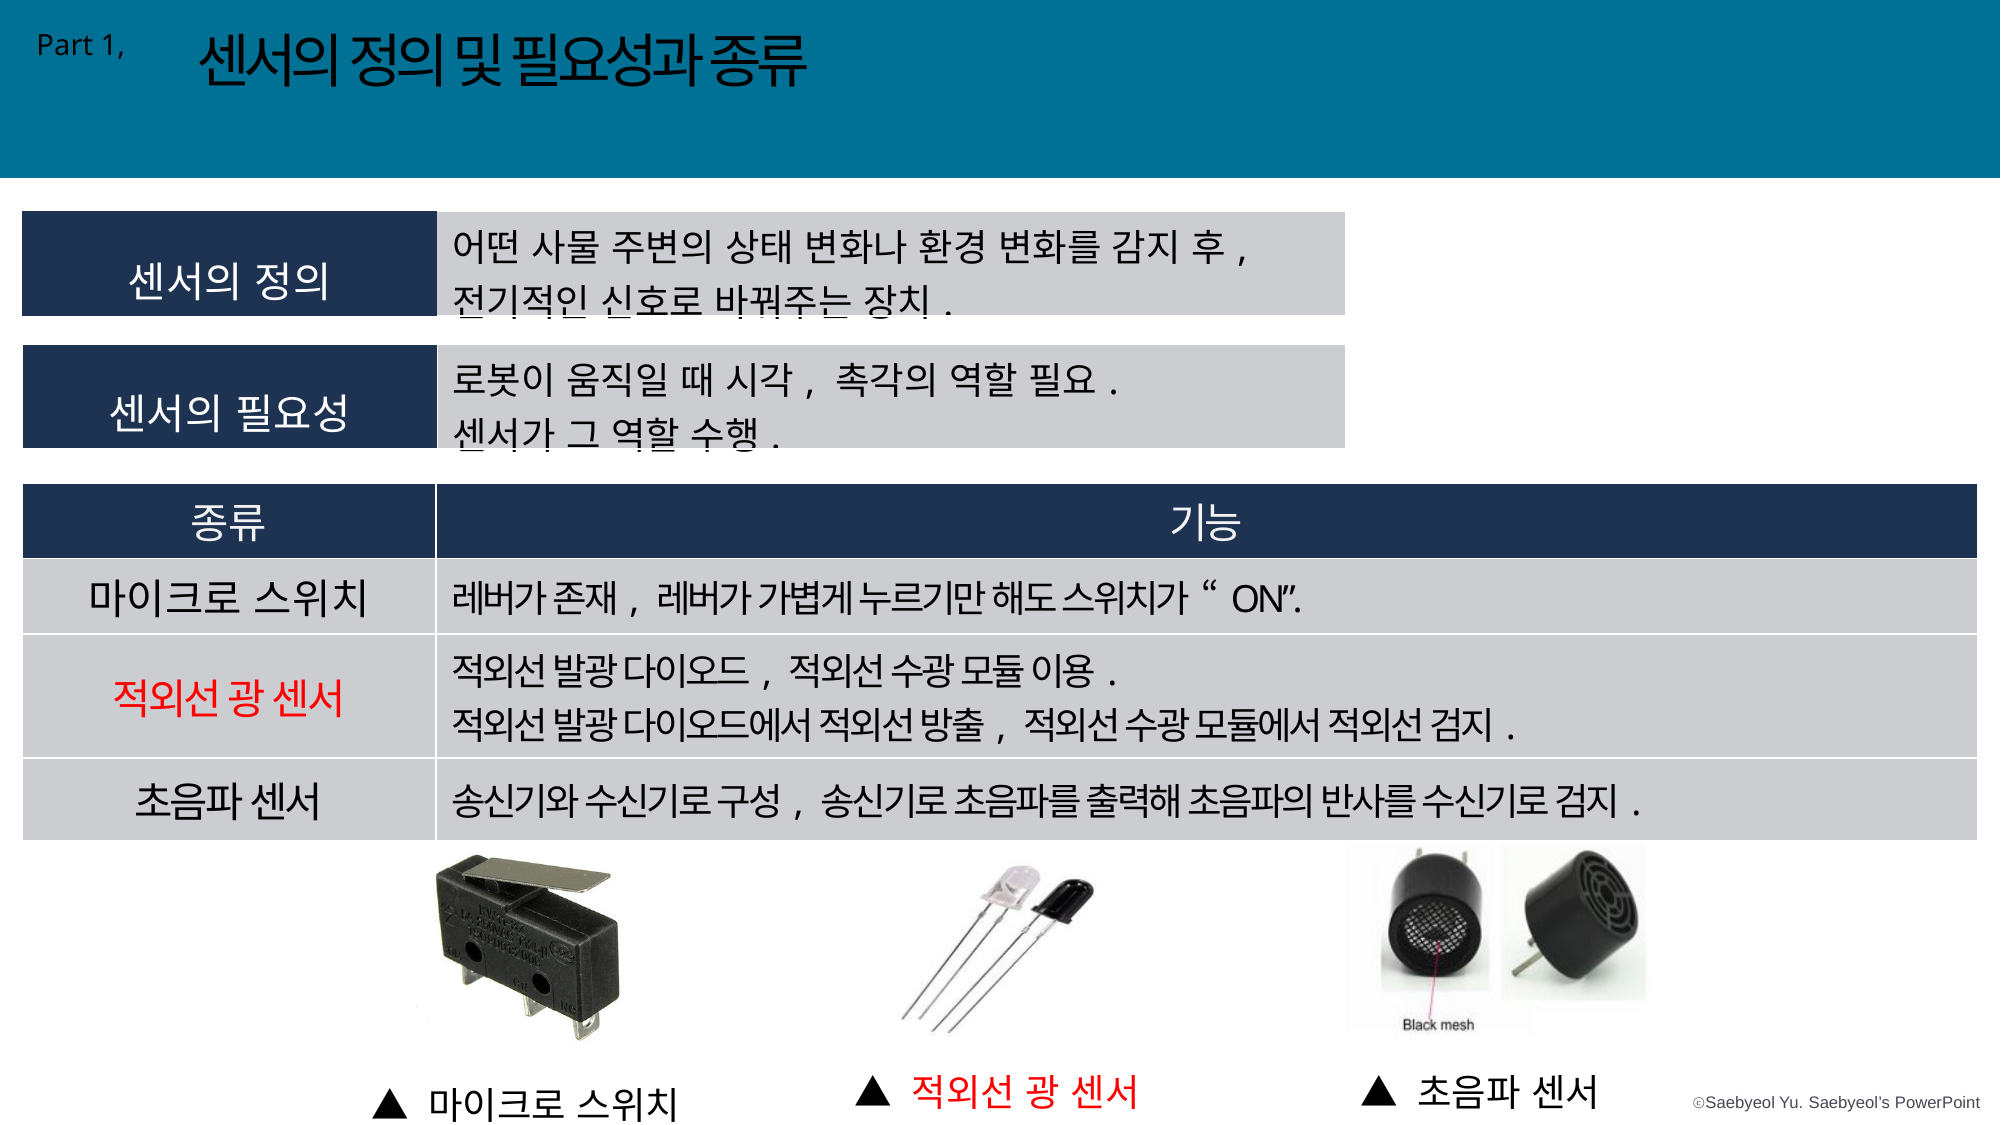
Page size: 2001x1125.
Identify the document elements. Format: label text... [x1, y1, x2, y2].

text_box ▲ 마이크로 스위치 [356, 1047, 718, 1125]
picture [414, 843, 660, 1048]
text_box ▲ 초음파 센서 [1345, 1034, 1707, 1122]
table_header 센서의 정의 [22, 211, 437, 316]
table_cell 초음파 센서 [23, 759, 435, 840]
table_header 로봇이 움직일 때 시각, 촉각의 역할 필요. 센서가 그 역할 수행. [438, 345, 1345, 448]
table_header 기능 [437, 484, 1977, 558]
table_cell 적외선 광 센서 [23, 635, 435, 757]
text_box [0, 0, 2000, 177]
picture [839, 843, 1166, 1048]
table_header 센서의 필요성 [23, 345, 437, 448]
table_cell 송신기와 수신기로 구성, 송신기로 초음파를 출력해 초음파의 반사를 수신기로 검지. [437, 759, 1977, 840]
table_cell 마이크로 스위치 [23, 559, 435, 633]
table_cell 적외선 발광 다이오드, 적외선 수광 모듈 이용. 적외선 발광 다이오드에서 적외선 방출, 적외선 수광 모듈에서 적외선 검지. [437, 635, 1977, 757]
table_cell 레버가 존재, 레버가 가볍게 누르기만 해도 스위치가 “ON”. [437, 559, 1977, 633]
text_box ▲ 적외선 광 센서 [840, 1034, 1202, 1122]
table_header 종류 [23, 484, 435, 558]
picture [1346, 843, 1672, 1035]
table_header 어떤 사물 주변의 상태 변화나 환경 변화를 감지 후, 전기적인 신호로 바꿔주는 장치. [437, 212, 1345, 315]
